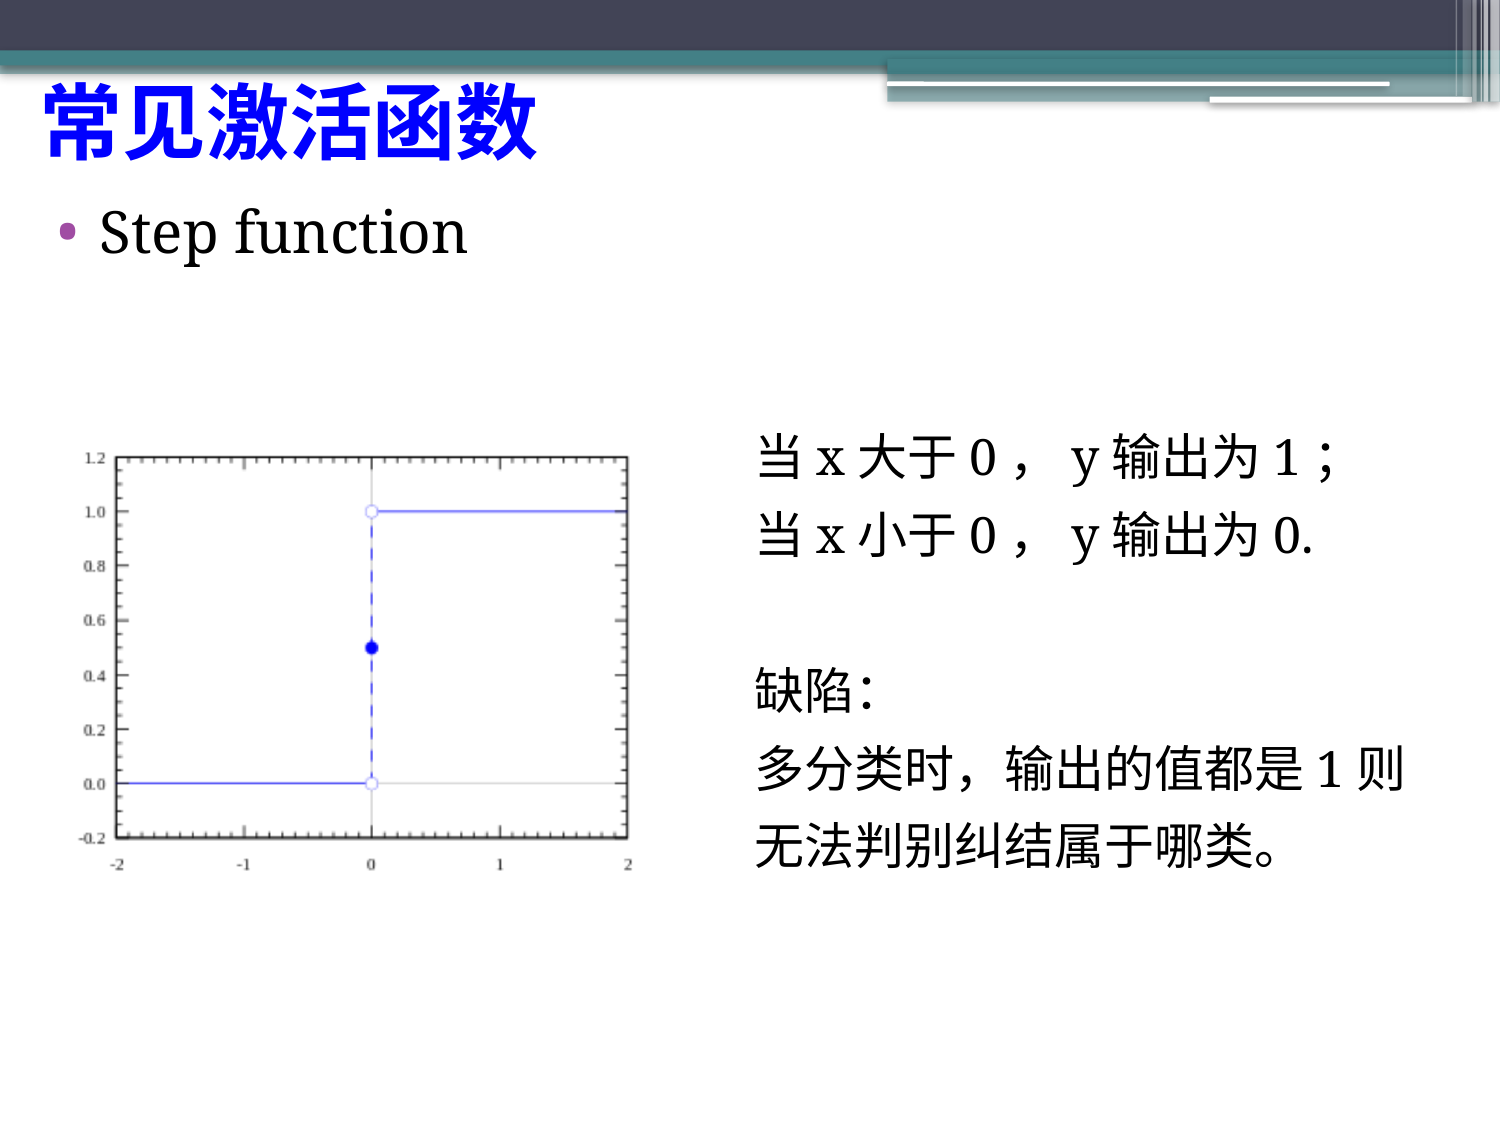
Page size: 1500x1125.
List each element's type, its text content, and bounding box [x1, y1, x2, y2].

text_box 当x大于0，y输出为1； 当x小于0，y输出为0. 缺陷： 多分类时，输出的值都是1则无法判别纠结属于哪类。 [739, 399, 1465, 883]
list Step function [24, 187, 1450, 1004]
title 常见激活函数 [24, 33, 1375, 187]
picture [0, 420, 709, 918]
